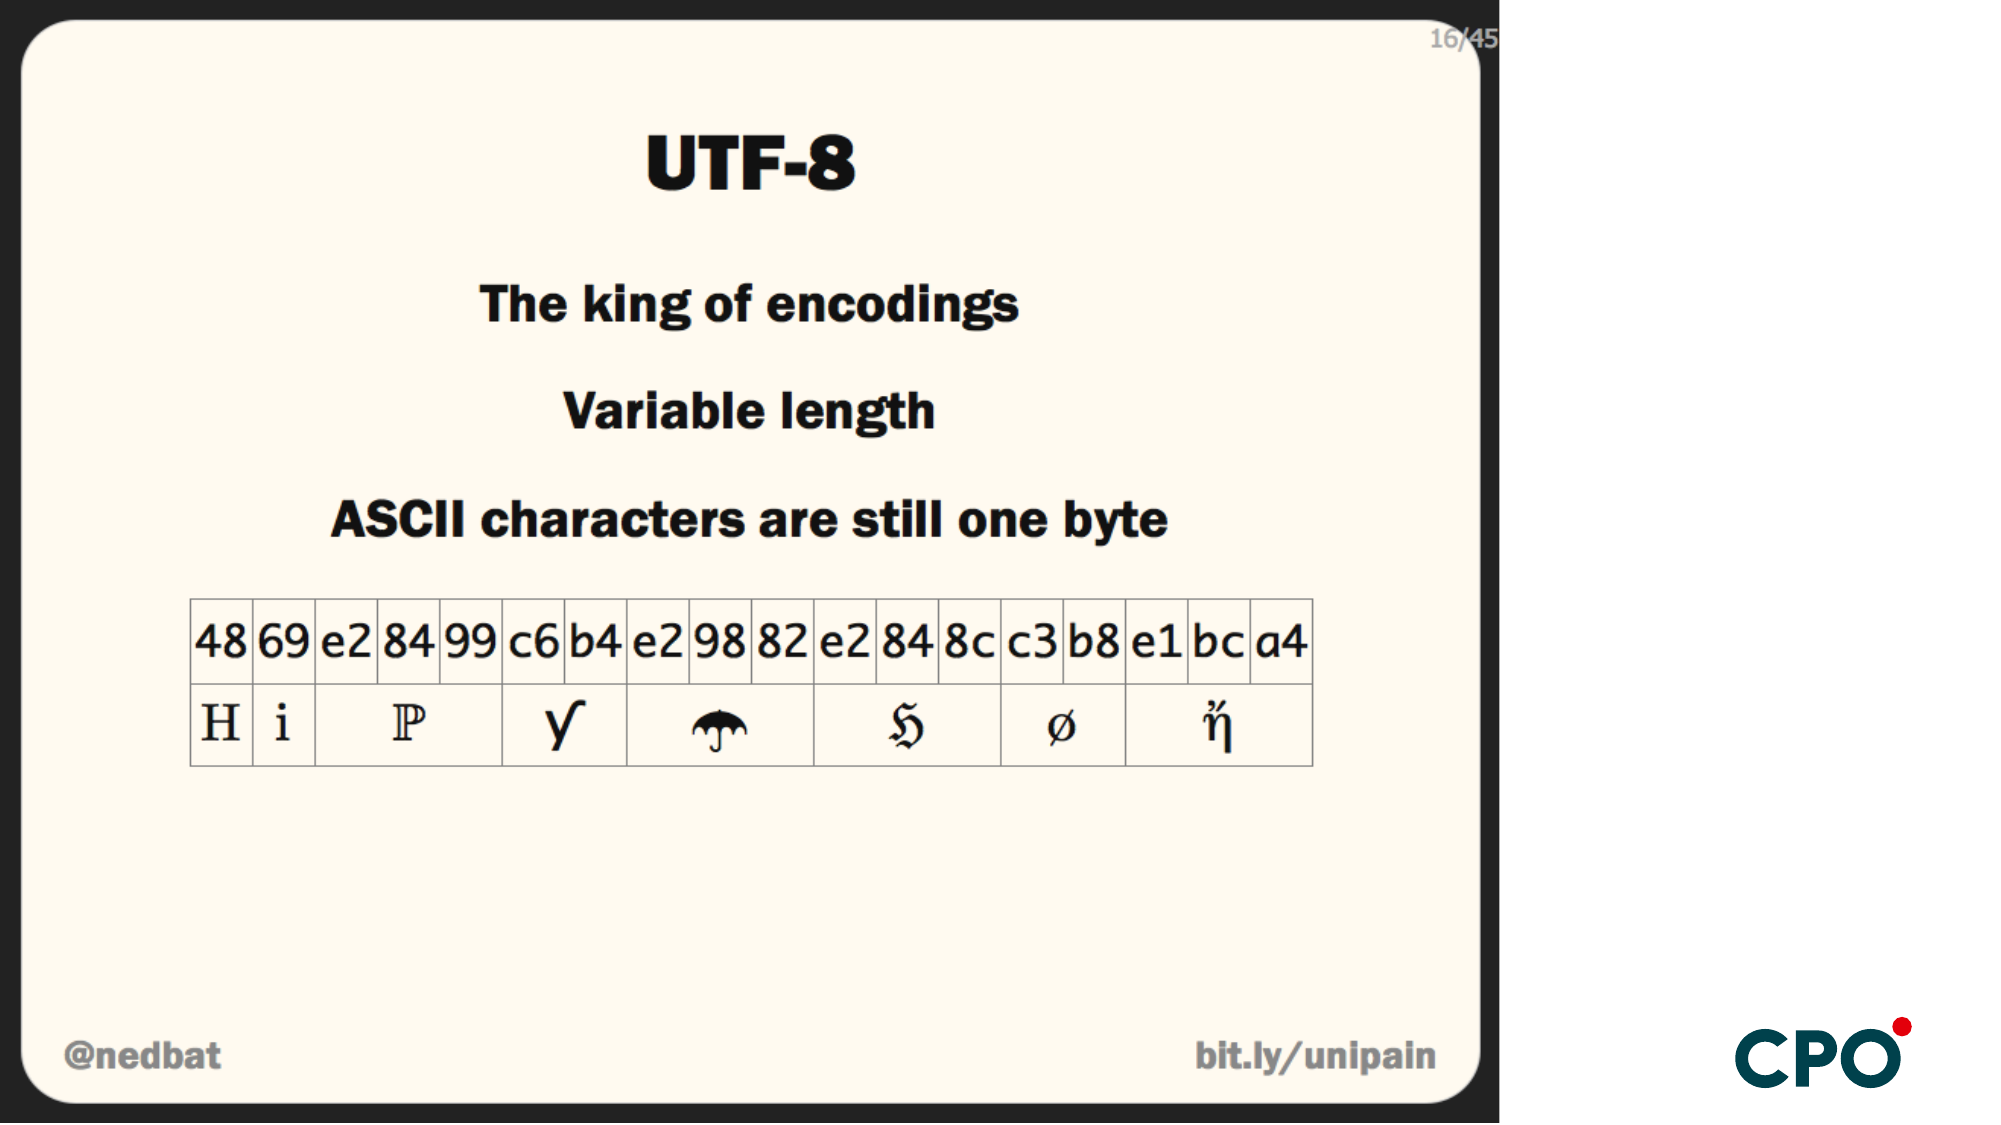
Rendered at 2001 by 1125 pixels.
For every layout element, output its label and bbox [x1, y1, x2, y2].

picture [0, 0, 1500, 1125]
